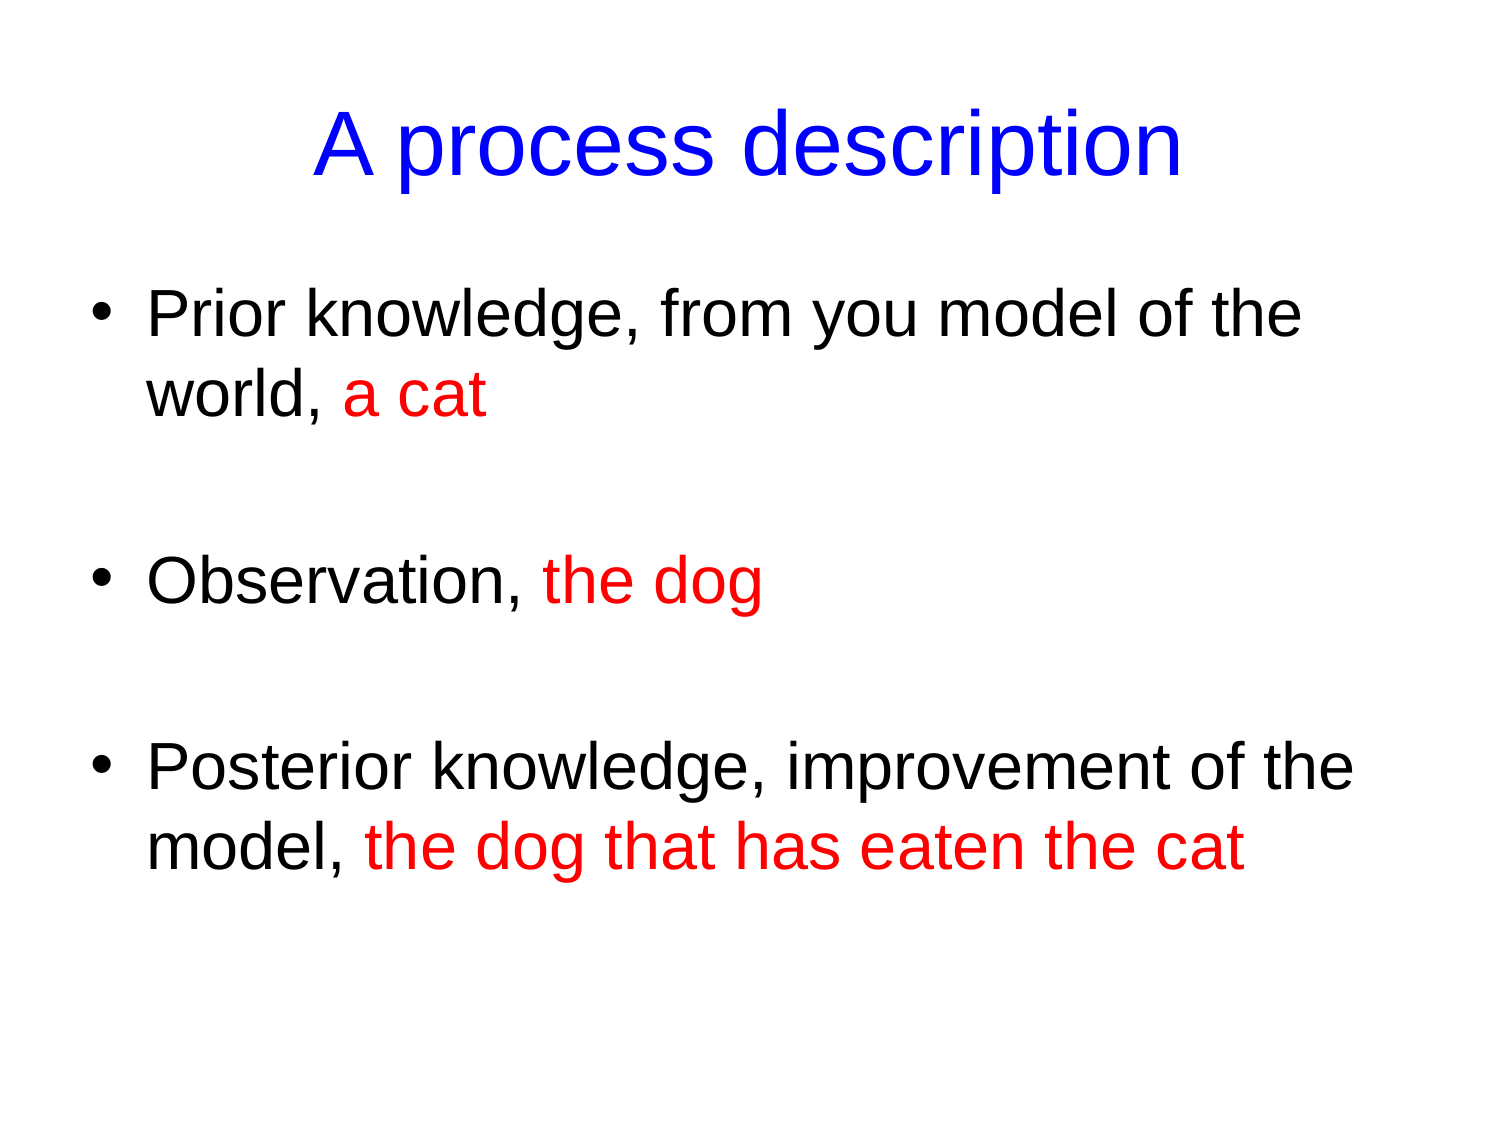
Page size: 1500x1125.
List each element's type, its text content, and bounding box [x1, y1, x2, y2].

title A process description [75, 45, 1425, 233]
list Prior knowledge, from you model of the world, a cat Observation, the dog Posterior knowledge, improvement of the model, the dog that has eaten the cat [75, 262, 1425, 1005]
